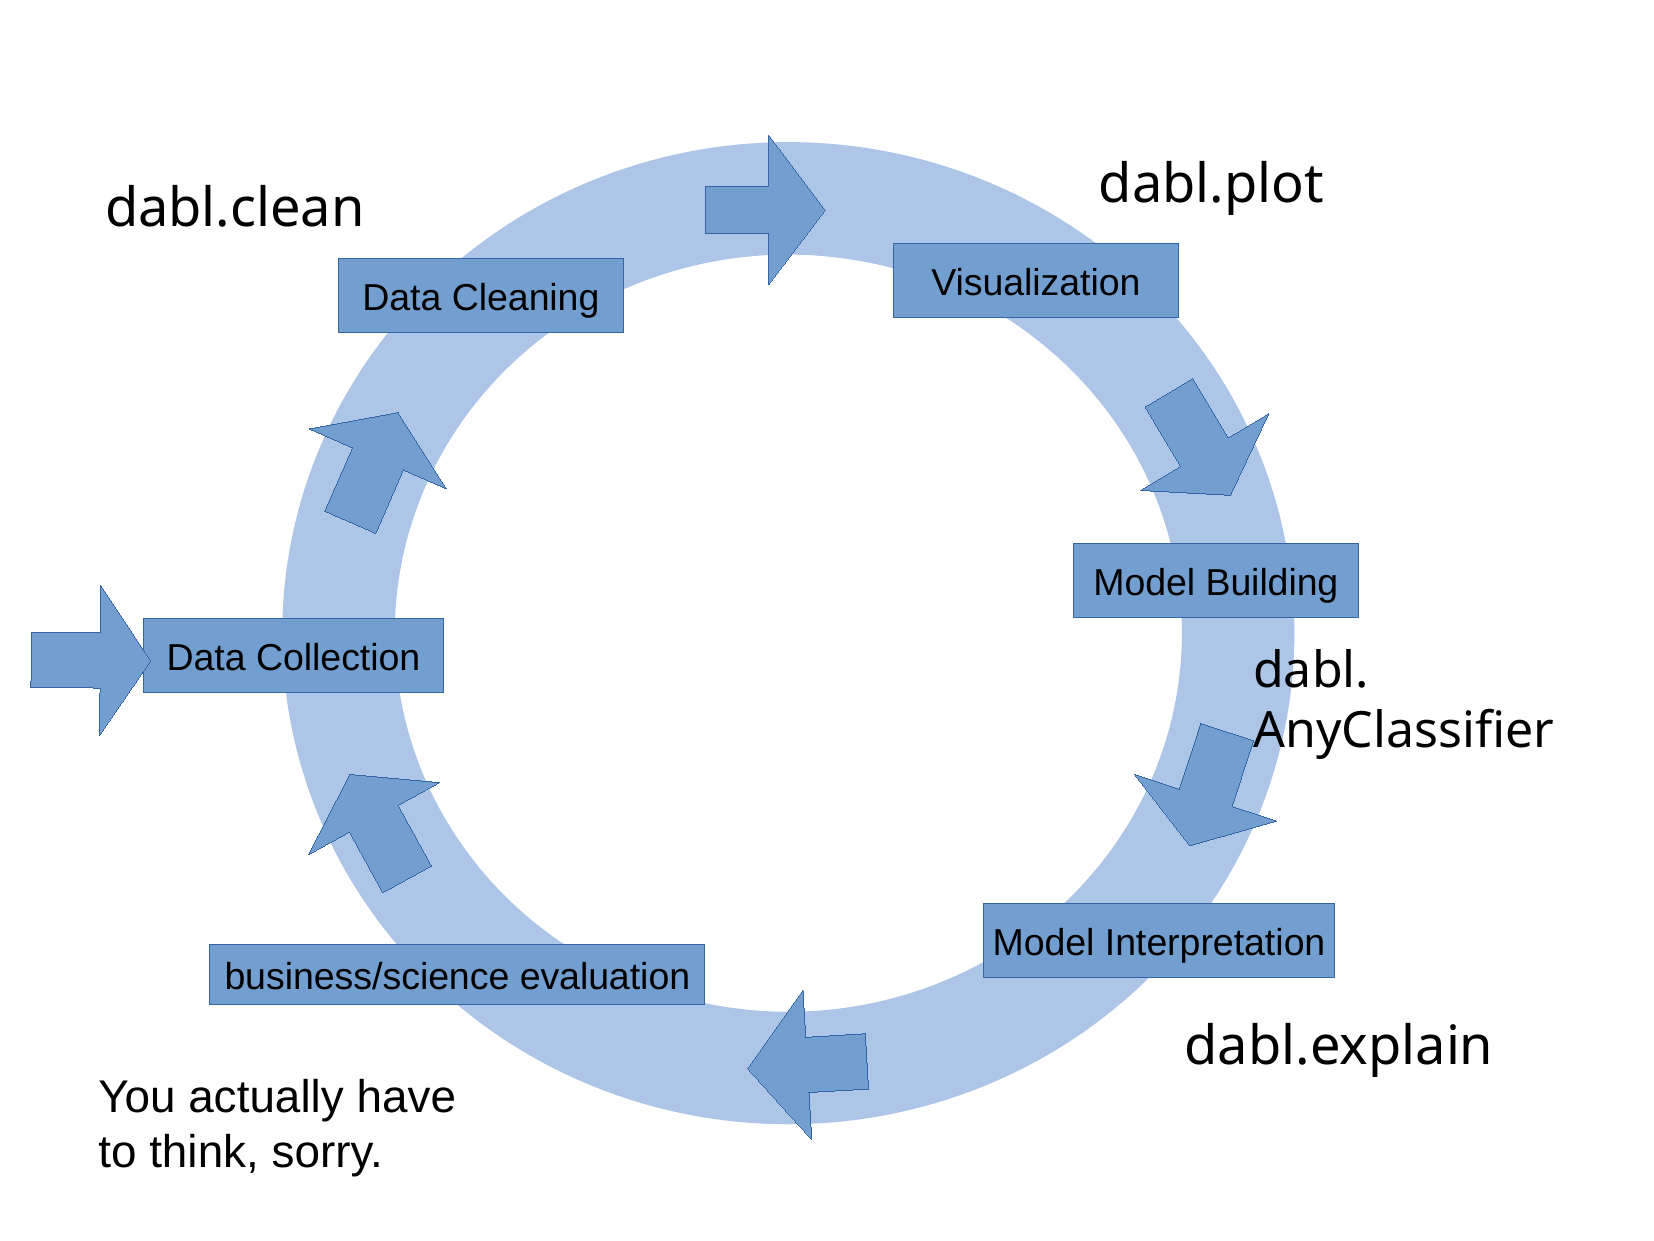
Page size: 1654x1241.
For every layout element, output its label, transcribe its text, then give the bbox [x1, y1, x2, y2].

text_box Data Collection [143, 618, 444, 693]
text_box [309, 412, 447, 534]
text_box [747, 990, 869, 1140]
text_box [308, 774, 440, 893]
text_box dabl.clean [90, 165, 448, 230]
text_box business/science evaluation [209, 944, 705, 1005]
text_box dabl. AnyClassifier [1238, 630, 1654, 805]
text_box [1227, 665, 1238, 735]
text_box [1140, 378, 1269, 496]
text_box [1134, 723, 1277, 846]
text_box [30, 585, 151, 736]
text_box [705, 135, 826, 285]
text_box [1027, 792, 1534, 1003]
text_box Model Building [1073, 543, 1359, 618]
text_box dabl.plot [1084, 140, 1470, 255]
text_box [46, 43, 1534, 647]
text_box [46, 674, 472, 1003]
text_box dabl.explain [1169, 1003, 1639, 1125]
text_box [338, 199, 1239, 1067]
text_box You actually have to think, sorry. [83, 1059, 519, 1200]
text_box Visualization [893, 243, 1179, 318]
text_box Data Cleaning [338, 258, 624, 333]
text_box Model Interpretation [983, 903, 1335, 978]
